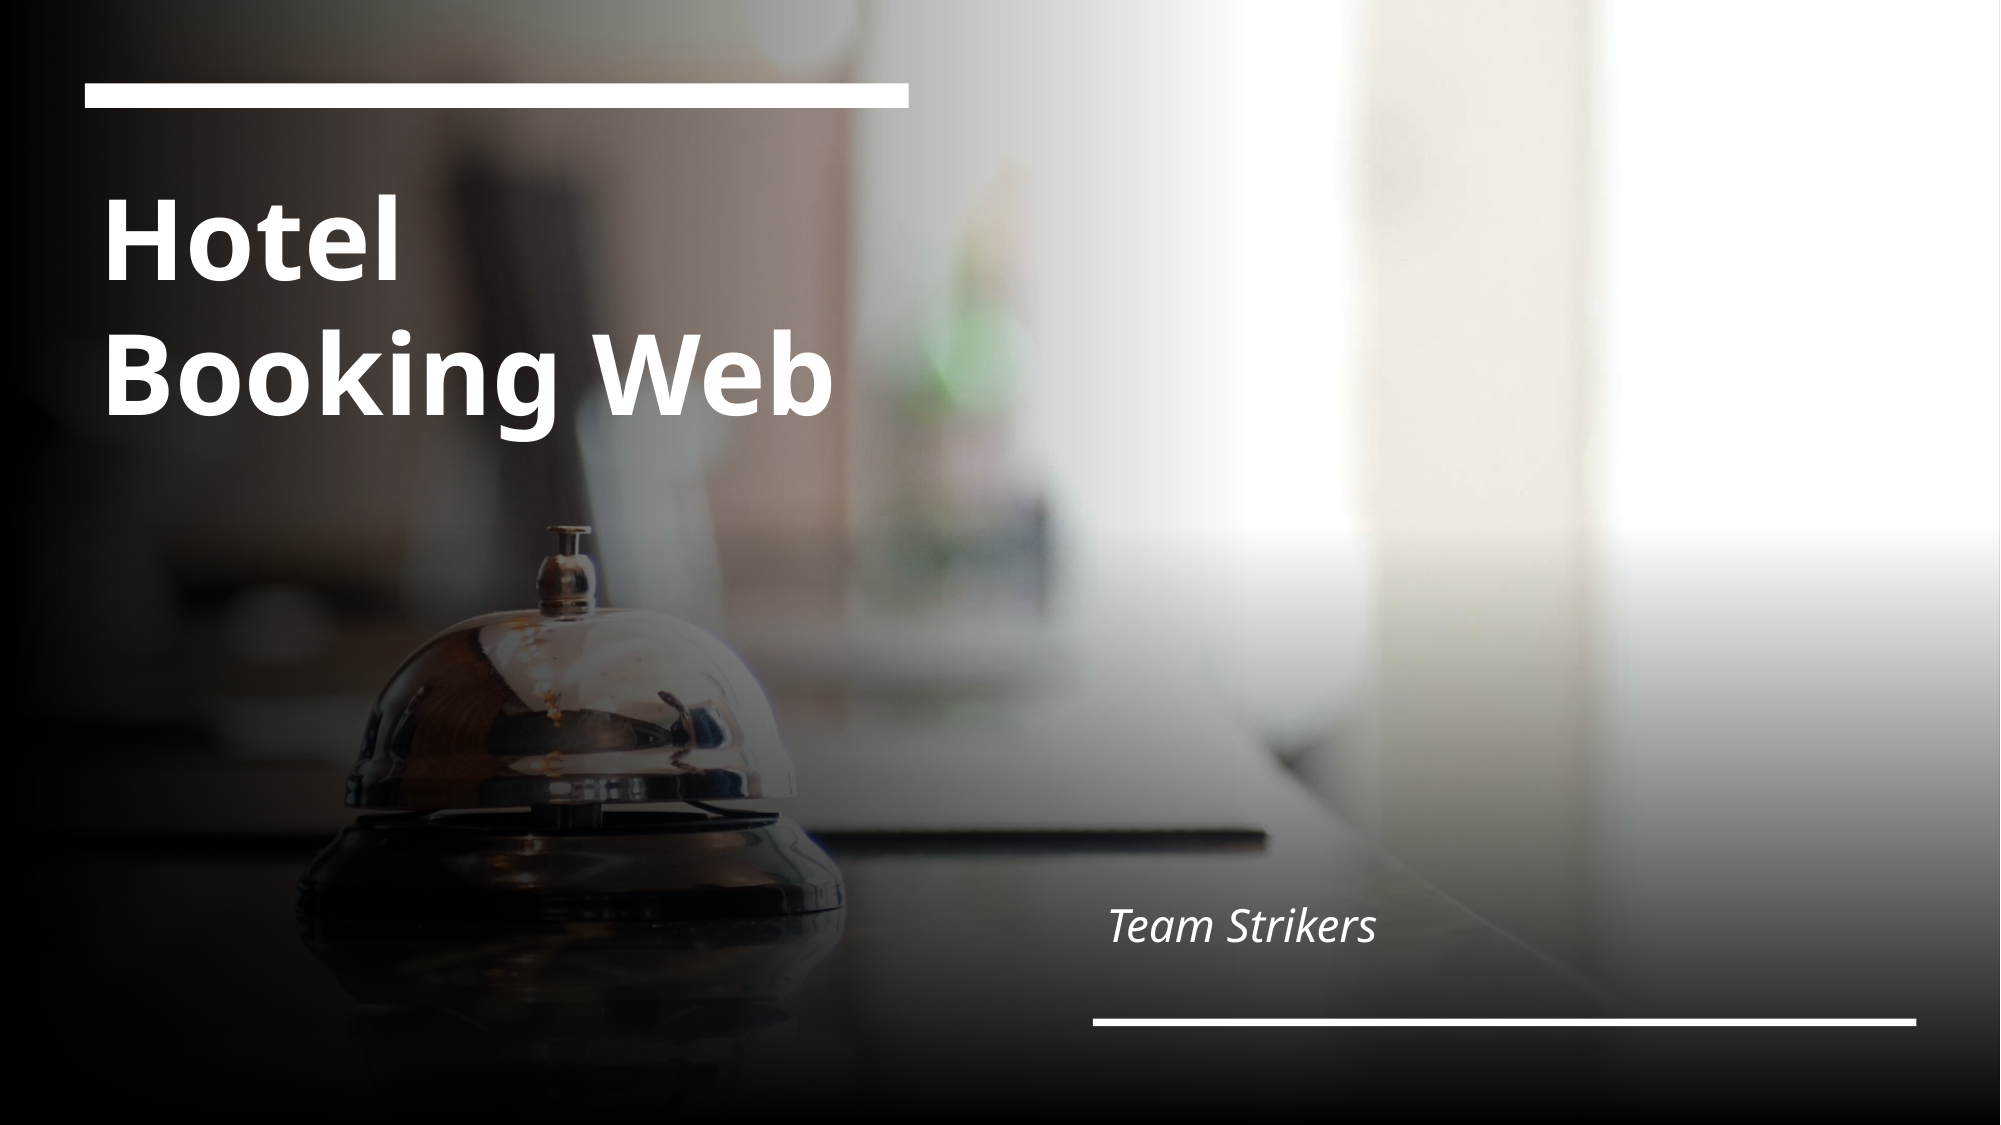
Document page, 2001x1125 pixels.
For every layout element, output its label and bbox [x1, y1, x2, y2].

text_box [0, 0, 2000, 1125]
